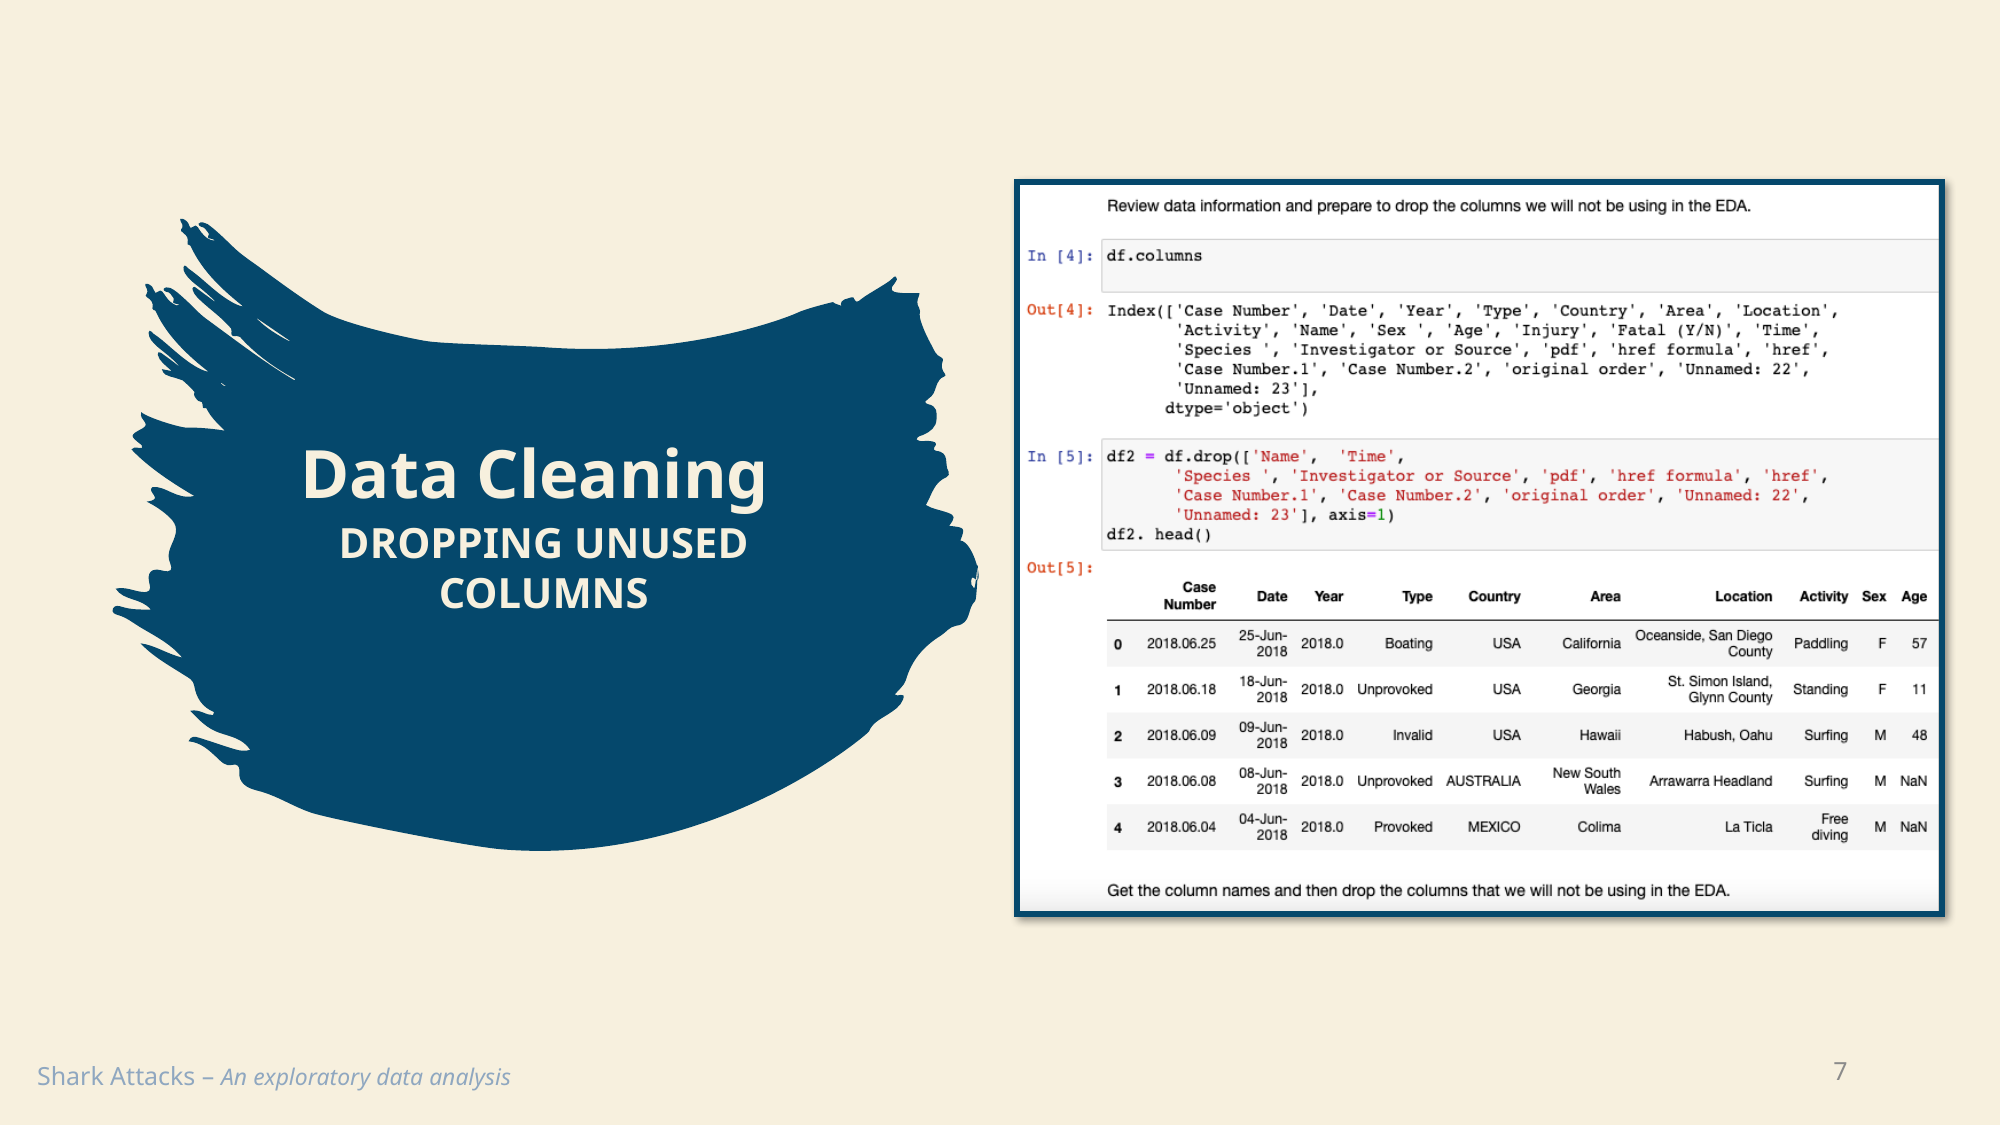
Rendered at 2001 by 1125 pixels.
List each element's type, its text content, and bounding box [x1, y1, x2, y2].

slide_number 7 [1412, 1042, 1863, 1103]
list Dropping Unused Columns [271, 509, 816, 616]
picture [1021, 186, 1938, 910]
title Data Cleaning [229, 413, 858, 521]
footer Shark Attacks – An exploratory data analysis [22, 1045, 697, 1106]
